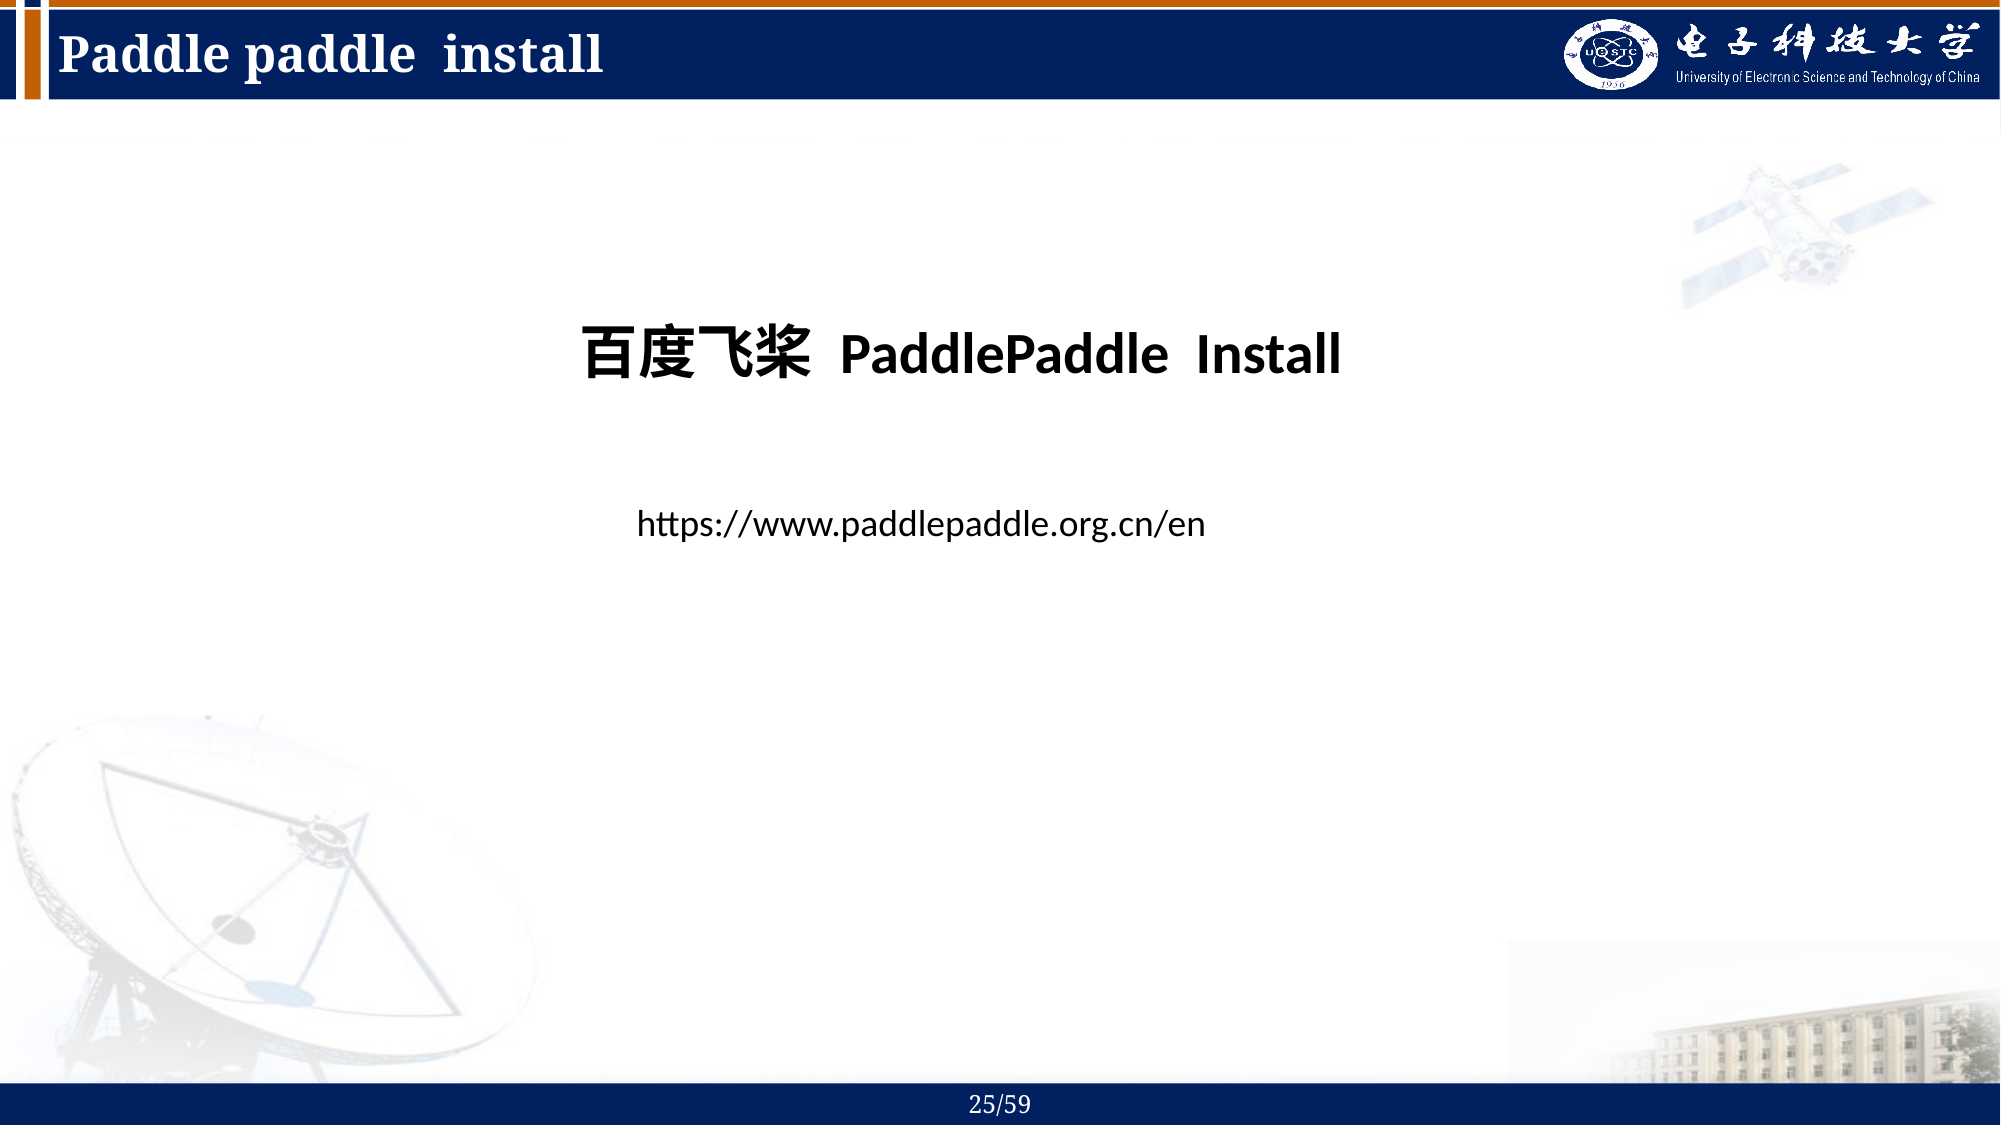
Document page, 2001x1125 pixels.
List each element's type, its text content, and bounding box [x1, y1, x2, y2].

picture [0, 0, 2001, 1125]
title Paddle paddle install [43, 10, 676, 101]
text_box 百度飞桨 PaddlePaddle Install [565, 308, 1435, 438]
picture [1564, 19, 1980, 90]
text_box https://www.paddlepaddle.org.cn/en [621, 491, 1261, 552]
